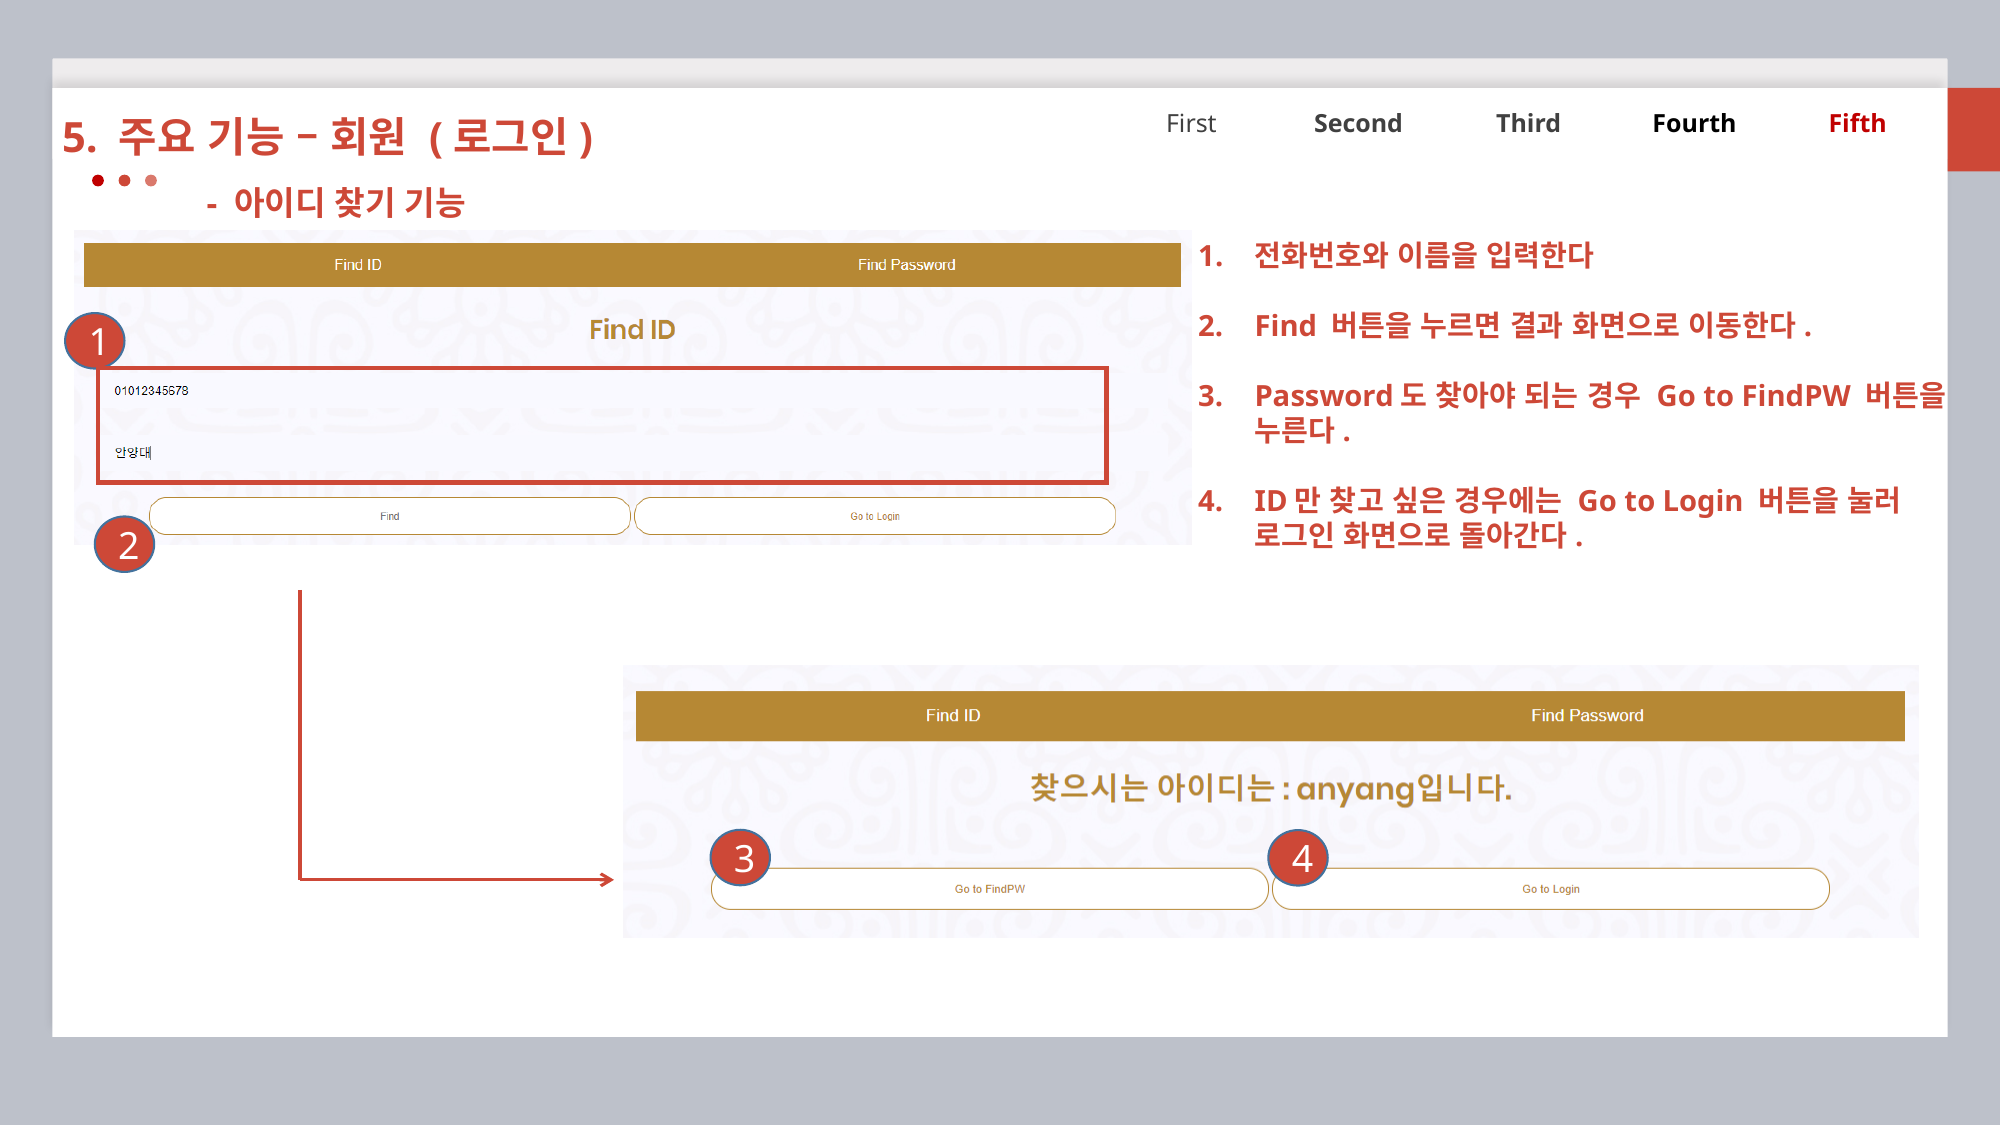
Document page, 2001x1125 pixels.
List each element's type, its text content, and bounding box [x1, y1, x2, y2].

picture [74, 230, 1192, 545]
text_box [1947, 87, 2000, 172]
picture [623, 665, 1919, 938]
text_box Fifth [1813, 100, 1902, 145]
text_box 전화번호와 이름을 입력한다 Find 버튼을 누르면 결과 화면으로 이동한다. Password도 찾아야 되는 경우 Go to FindPW 버튼을 누른다. ID만 찾고 싶은 경우에는 Go to Login 버튼을 눌러 로그인 화면으로 돌아간다. [1183, 230, 1962, 560]
text_box First [1151, 100, 1232, 145]
text_box Second [1299, 100, 1418, 145]
text_box 1 [64, 319, 74, 362]
text_box - 아이디 찾기 기능 [191, 174, 481, 230]
text_box Fourth [1637, 100, 1752, 145]
text_box 5. 주요 기능 – 회원 (로그인) [47, 103, 608, 218]
text_box Third [1481, 100, 1576, 145]
text_box 2 [93, 545, 156, 573]
